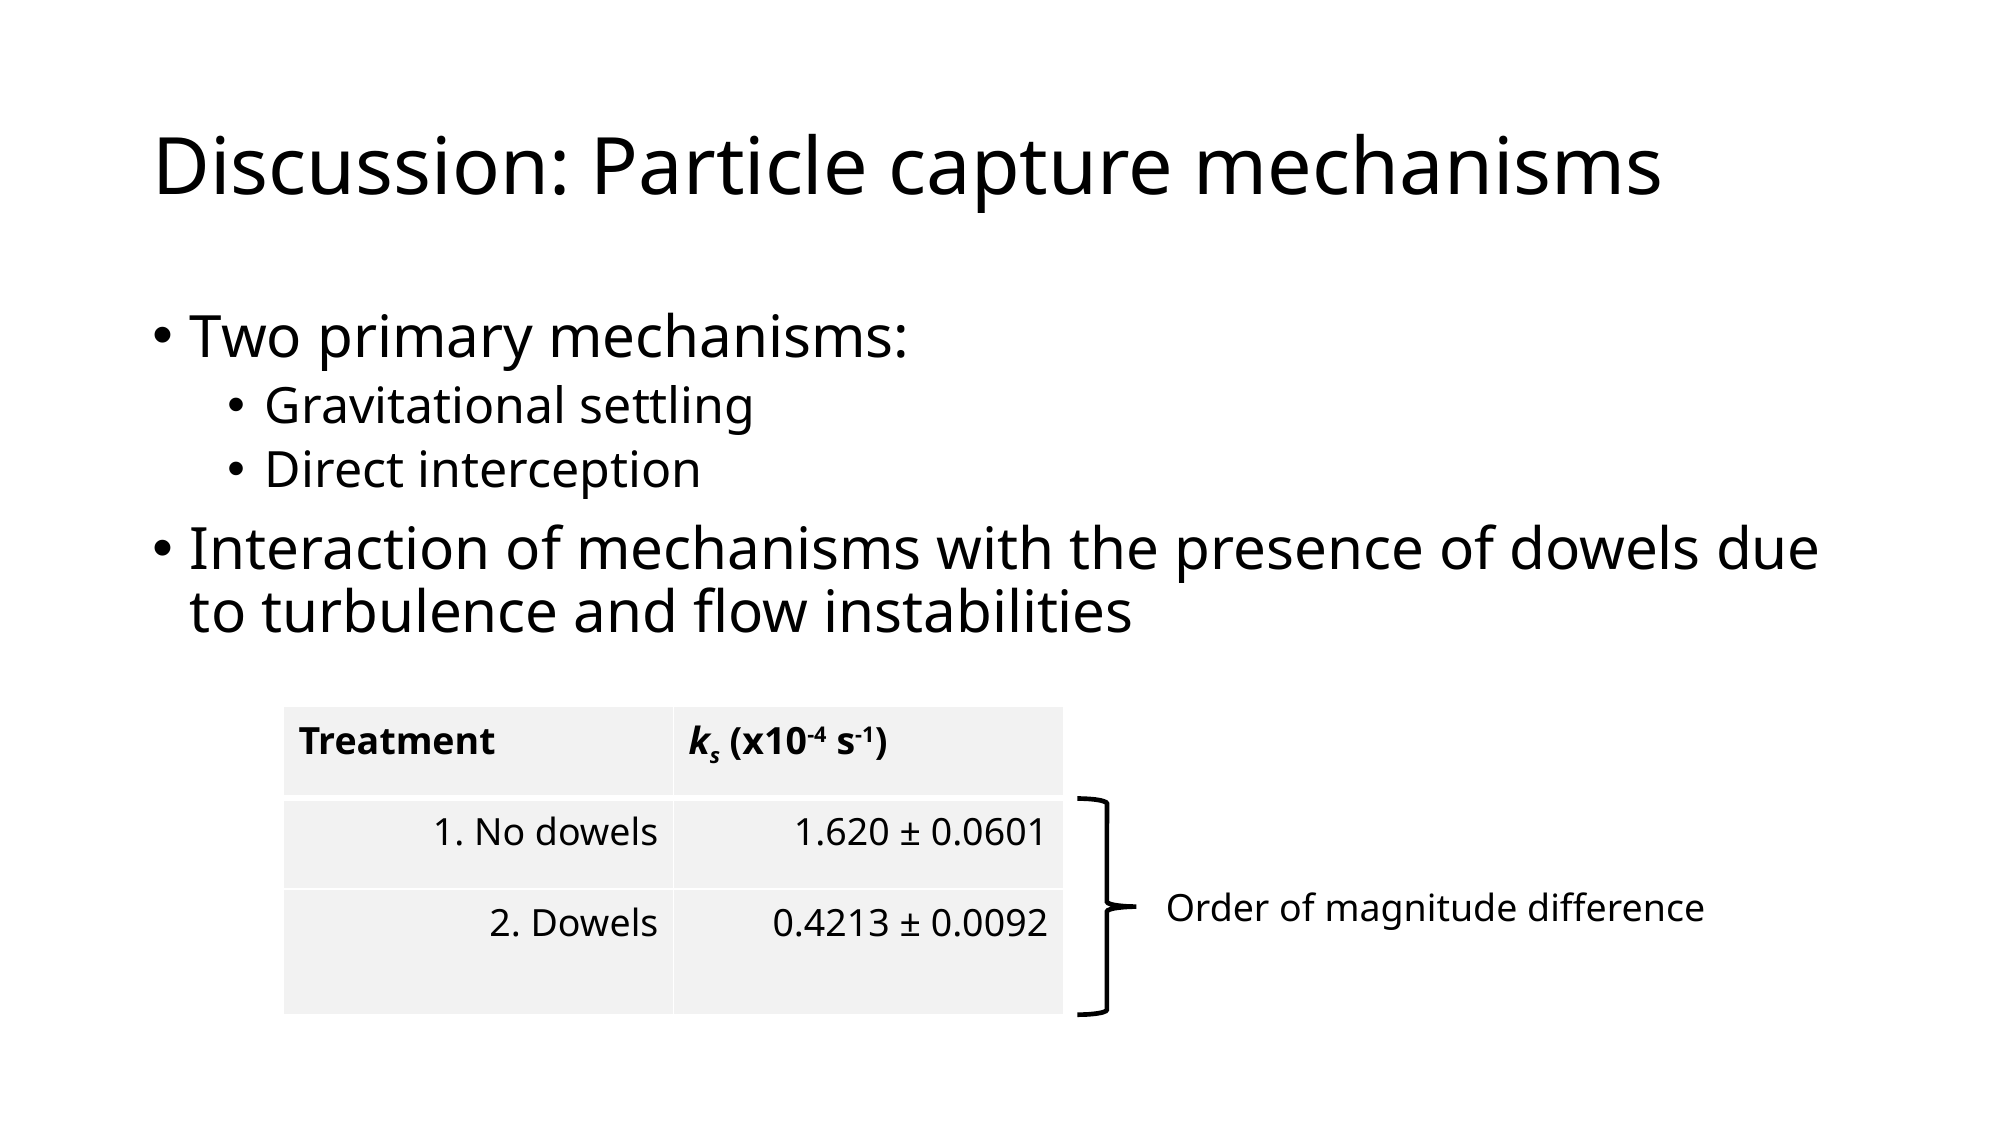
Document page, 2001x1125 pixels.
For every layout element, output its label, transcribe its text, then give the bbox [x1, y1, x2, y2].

list Two primary mechanisms: Gravitational settling Direct interception Interaction of mechanisms with the presence of dowels due to turbulence and flow instabilities [137, 299, 1863, 1014]
table_header Treatment [284, 707, 673, 795]
table_header ks (x10-4 s-1) [674, 707, 1063, 795]
table_cell 0.4213 ± 0.0092 [674, 890, 1063, 1014]
title Discussion: Particle capture mechanisms [137, 59, 1863, 278]
table_cell 1.620 ± 0.0601 [674, 801, 1063, 888]
text_box [1077, 798, 1137, 1016]
table_cell 2. Dowels [284, 890, 673, 1014]
table_cell 1. No dowels [284, 801, 673, 888]
text_box Order of magnitude difference [1151, 876, 1769, 936]
